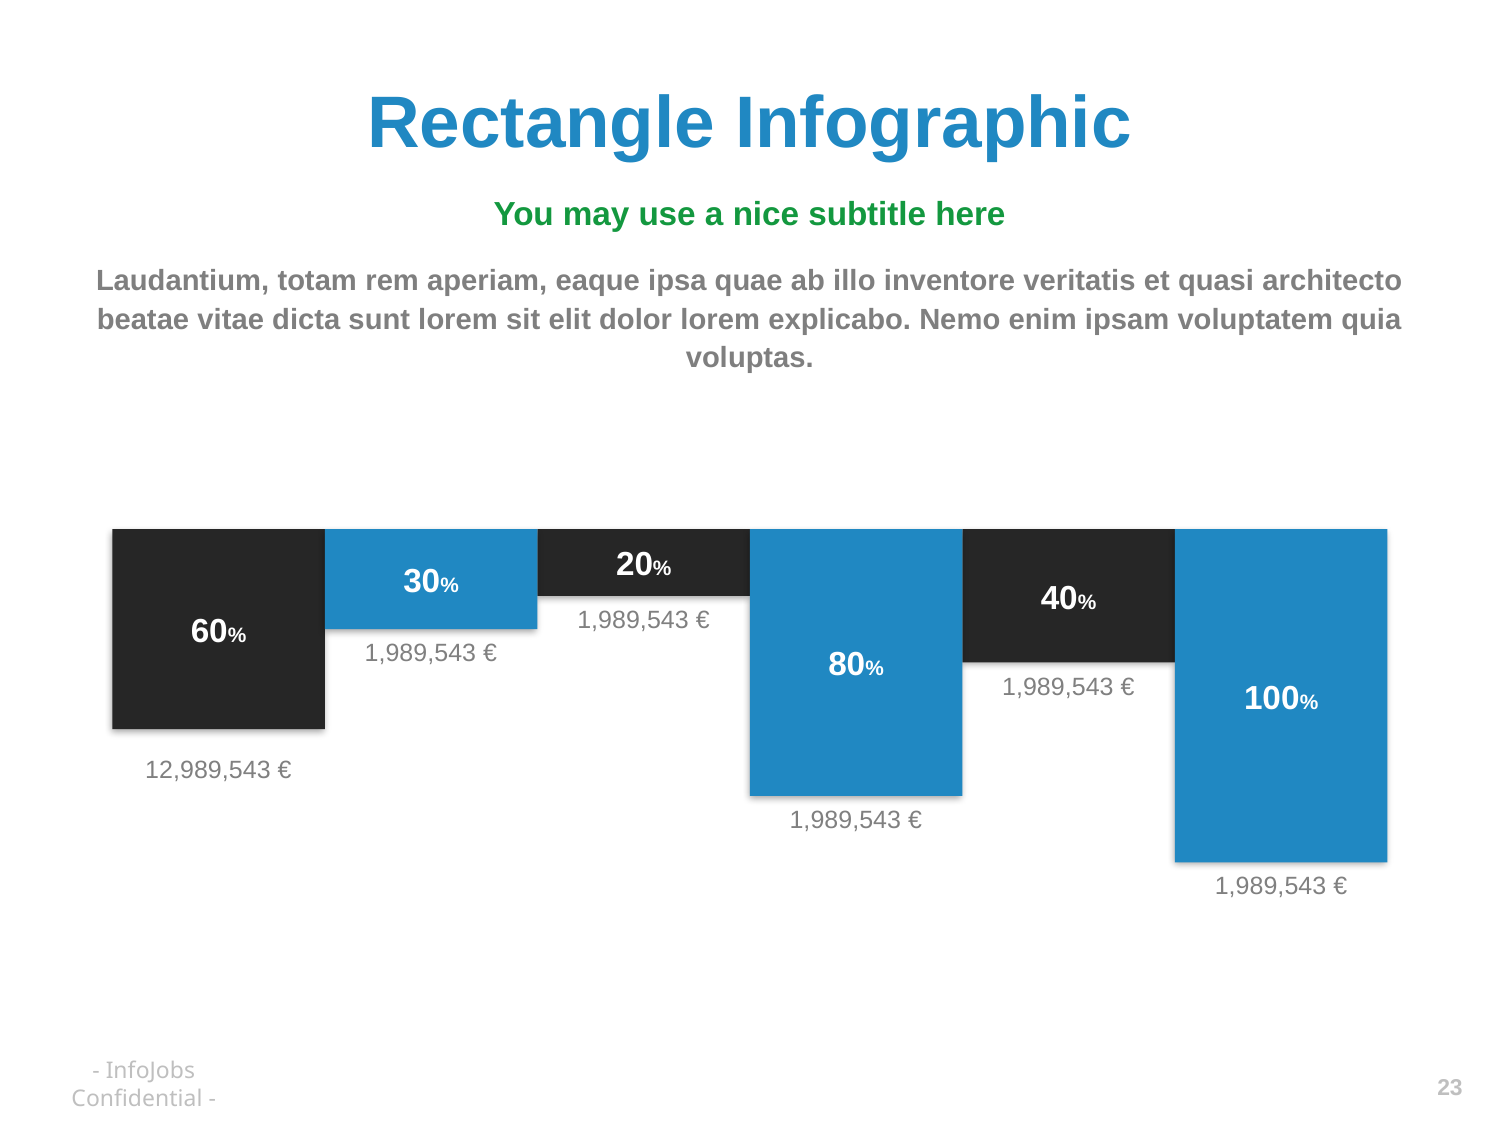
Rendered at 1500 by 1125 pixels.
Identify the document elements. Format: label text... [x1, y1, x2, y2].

text_box 1,989,543 € [549, 595, 738, 675]
slide_number 23 [1412, 1056, 1488, 1117]
title Rectangle Infographic [75, 62, 1425, 174]
text_box 1,989,543 € [1174, 862, 1388, 938]
list Laudantium, totam rem aperiam, eaque ipsa quae ab illo inventore veritatis et quasi architecto beatae vitae dicta sunt lorem sit elit dolor lorem explicabo. Nemo enim ipsam voluptatem quia voluptas. [75, 295, 1425, 375]
text_box 20% [538, 528, 748, 597]
list You may use a nice subtitle here [75, 174, 1425, 246]
text_box 30% [324, 528, 538, 629]
text_box 60% [112, 528, 326, 730]
text_box 12,989,543 € [99, 745, 338, 818]
text_box 40% [963, 528, 1173, 662]
text_box 1,989,543 € [749, 795, 963, 875]
text_box 80% [749, 528, 963, 795]
text_box 1,989,543 € [962, 662, 1175, 738]
text_box 100% [1174, 528, 1388, 862]
text_box 1,989,543 € [324, 629, 538, 700]
